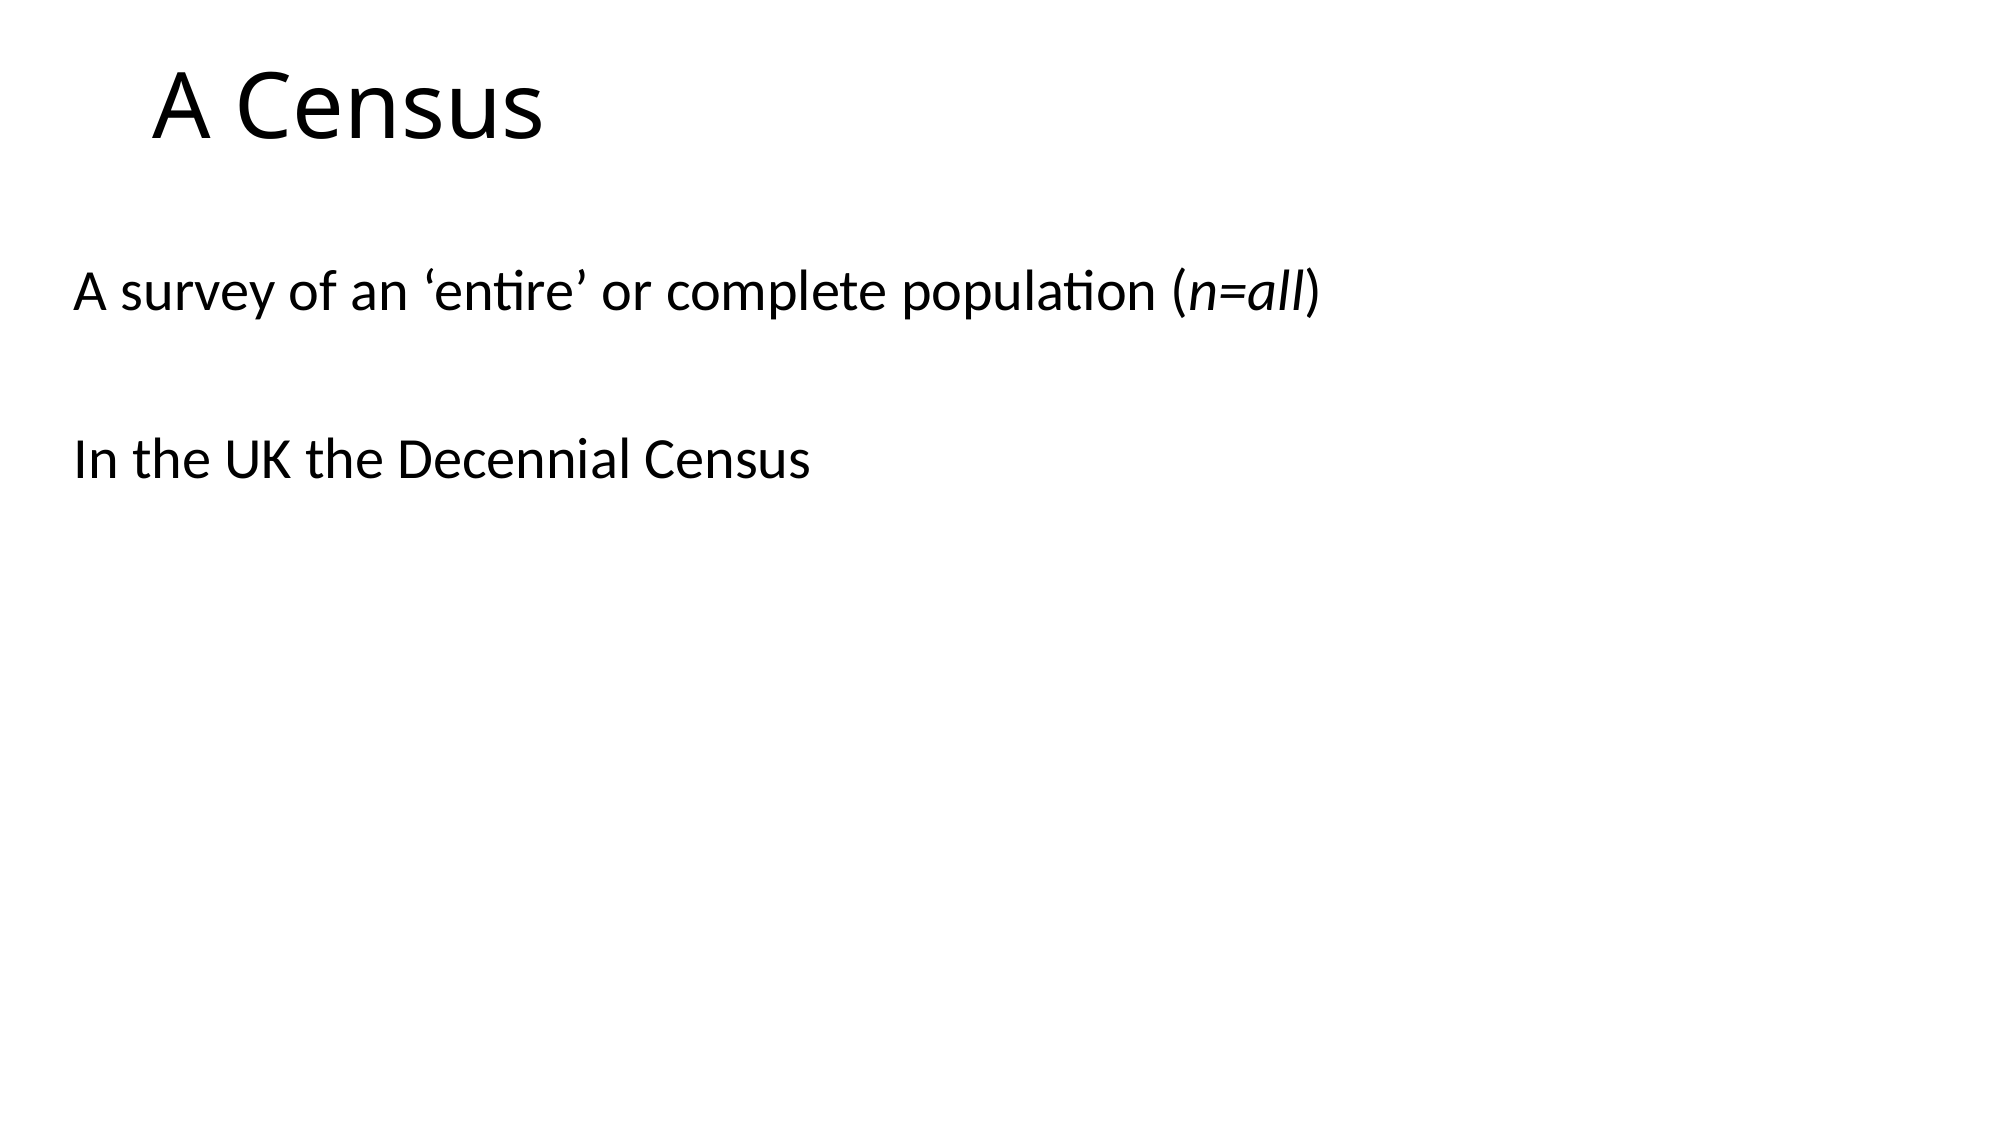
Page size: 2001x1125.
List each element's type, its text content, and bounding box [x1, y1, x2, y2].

title A Census [137, 0, 1863, 218]
list A survey of an ‘entire’ or complete population (n=all) In the UK the Decennial Census [58, 253, 1784, 1058]
